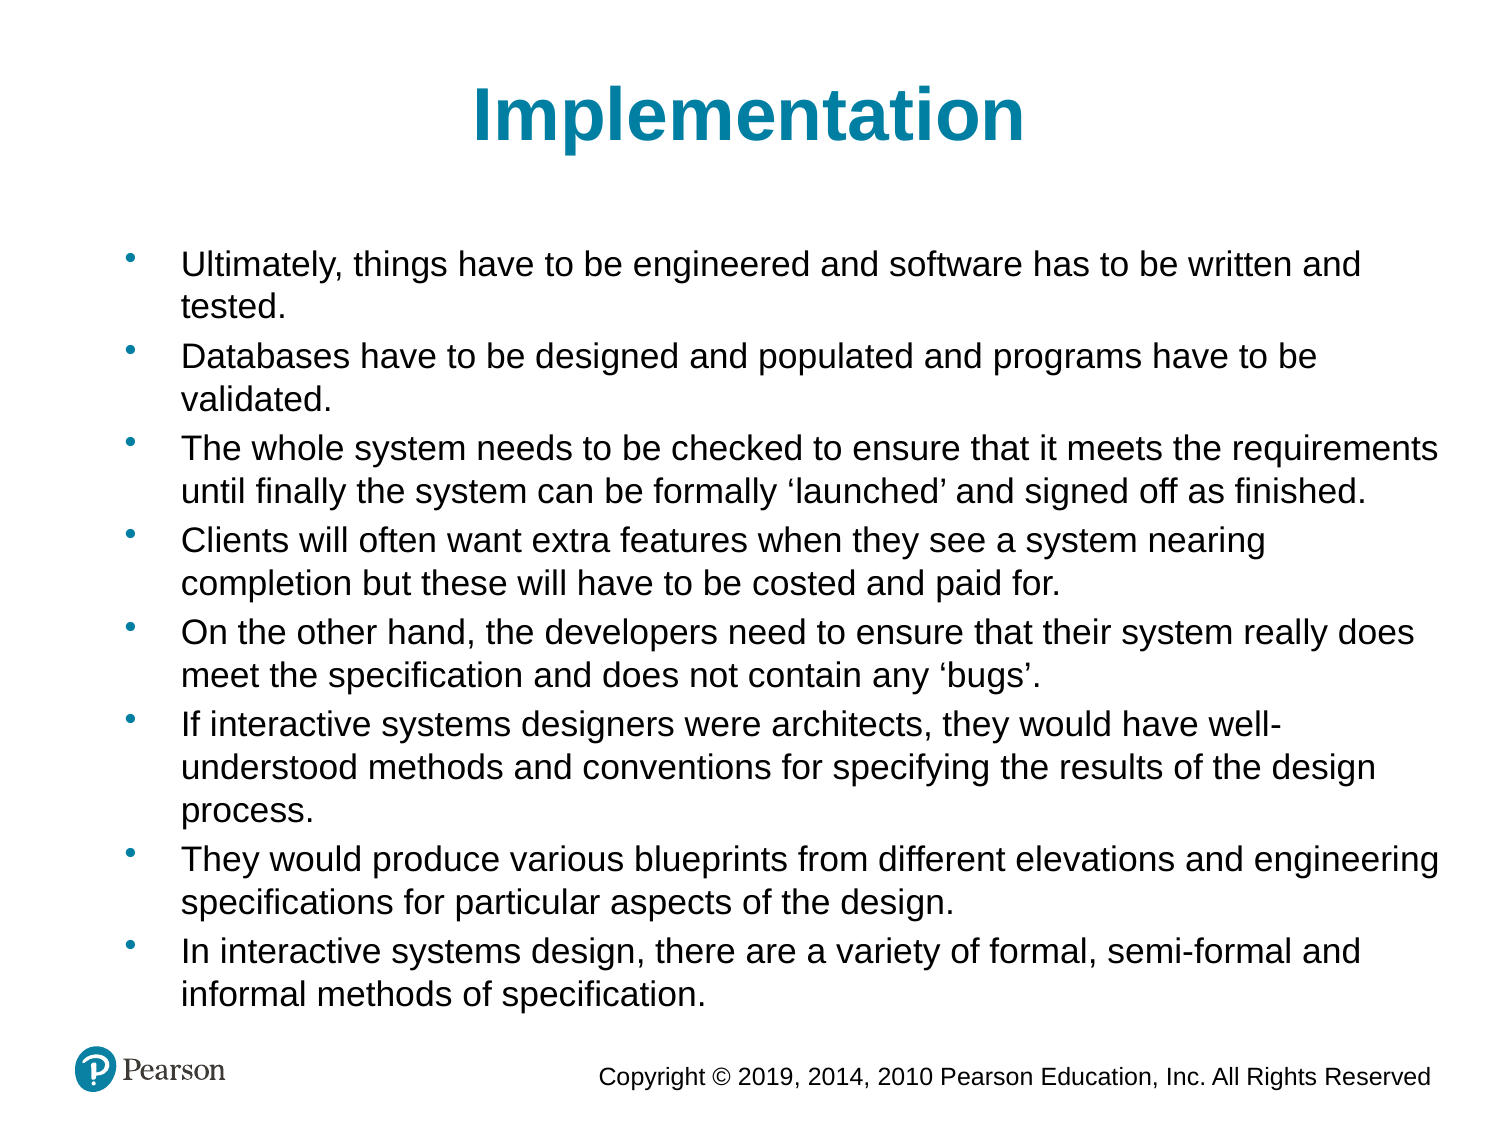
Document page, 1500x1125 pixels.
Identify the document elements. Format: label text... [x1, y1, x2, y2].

title Implementation [75, 64, 1425, 156]
list Ultimately, things have to be engineered and software has to be written and tested. Databases have to be designed and populated and programs have to be validated. The whole system needs to be checked to ensure that it meets the requirements until finally the system can be formally ‘launched’ and signed off as finished. Clients will often want extra features when they see a system nearing completion but these will have to be costed and paid for. On the other hand, the developers need to ensure that their system really does meet the specification and does not contain any ‘bugs’. If interactive systems designers were architects, they would have well-understood methods and conventions for specifying the results of the design process. They would produce various blueprints from different elevations and engineering specifications for particular aspects of the design. In interactive systems design, there are a variety of formal, semi-formal and informal methods of specification. [109, 233, 1460, 1062]
